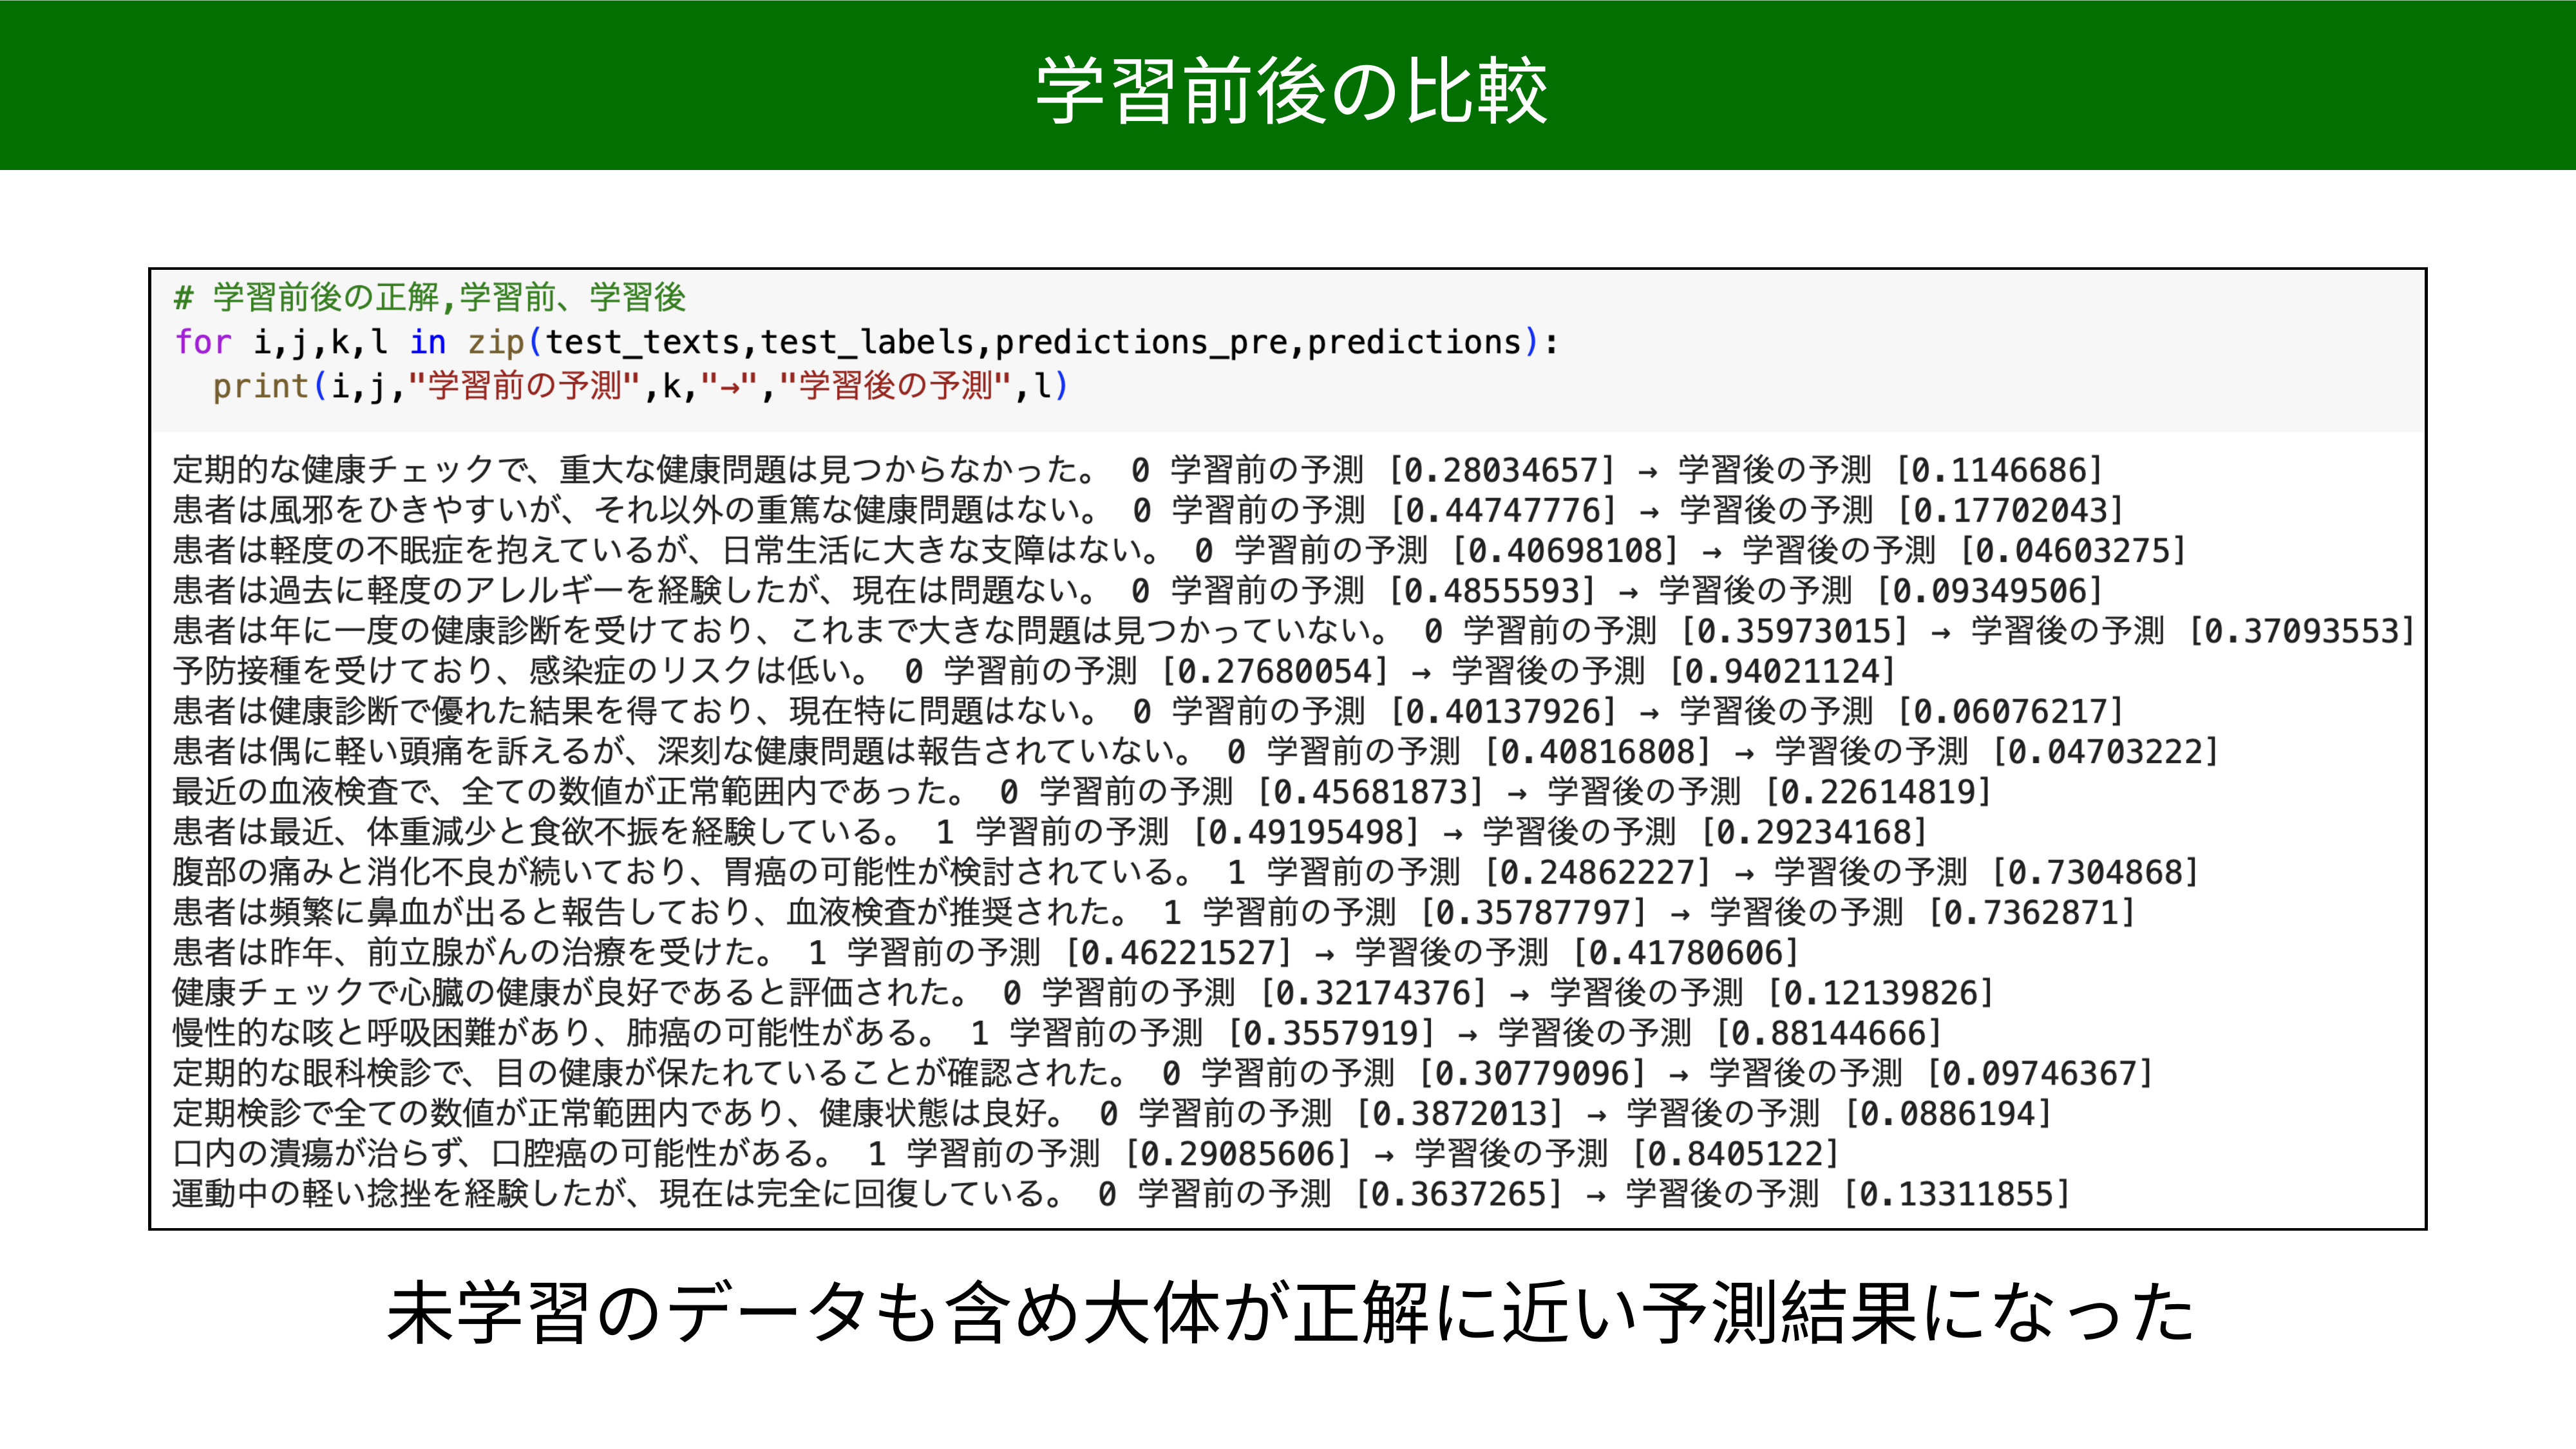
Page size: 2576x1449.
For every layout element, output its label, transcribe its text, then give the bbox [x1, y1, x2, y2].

picture [151, 269, 2425, 1229]
text_box 未学習のデータも含め大体が正解に近い予測結果になった [379, 1263, 2204, 1358]
text_box [0, 0, 2576, 170]
text_box 学習前後の比較 [1028, 39, 1555, 138]
